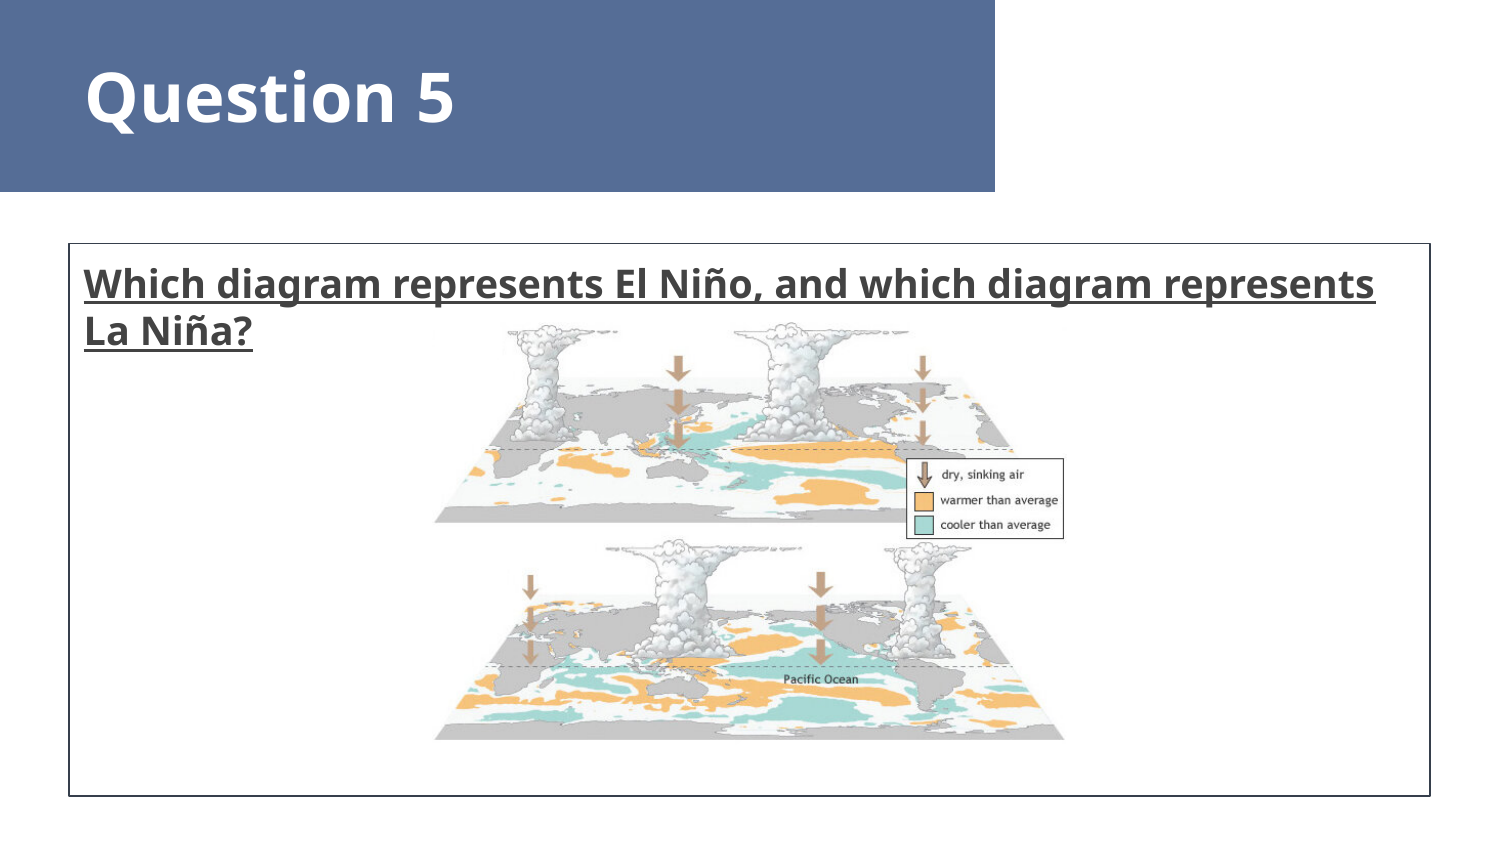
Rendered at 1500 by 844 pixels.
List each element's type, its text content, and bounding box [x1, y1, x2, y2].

title Question 5 [69, 39, 824, 211]
text_box [0, 0, 995, 192]
picture [432, 322, 1067, 745]
text_box Which diagram represents El Niño, and which diagram represents La Niña? [68, 243, 1431, 796]
